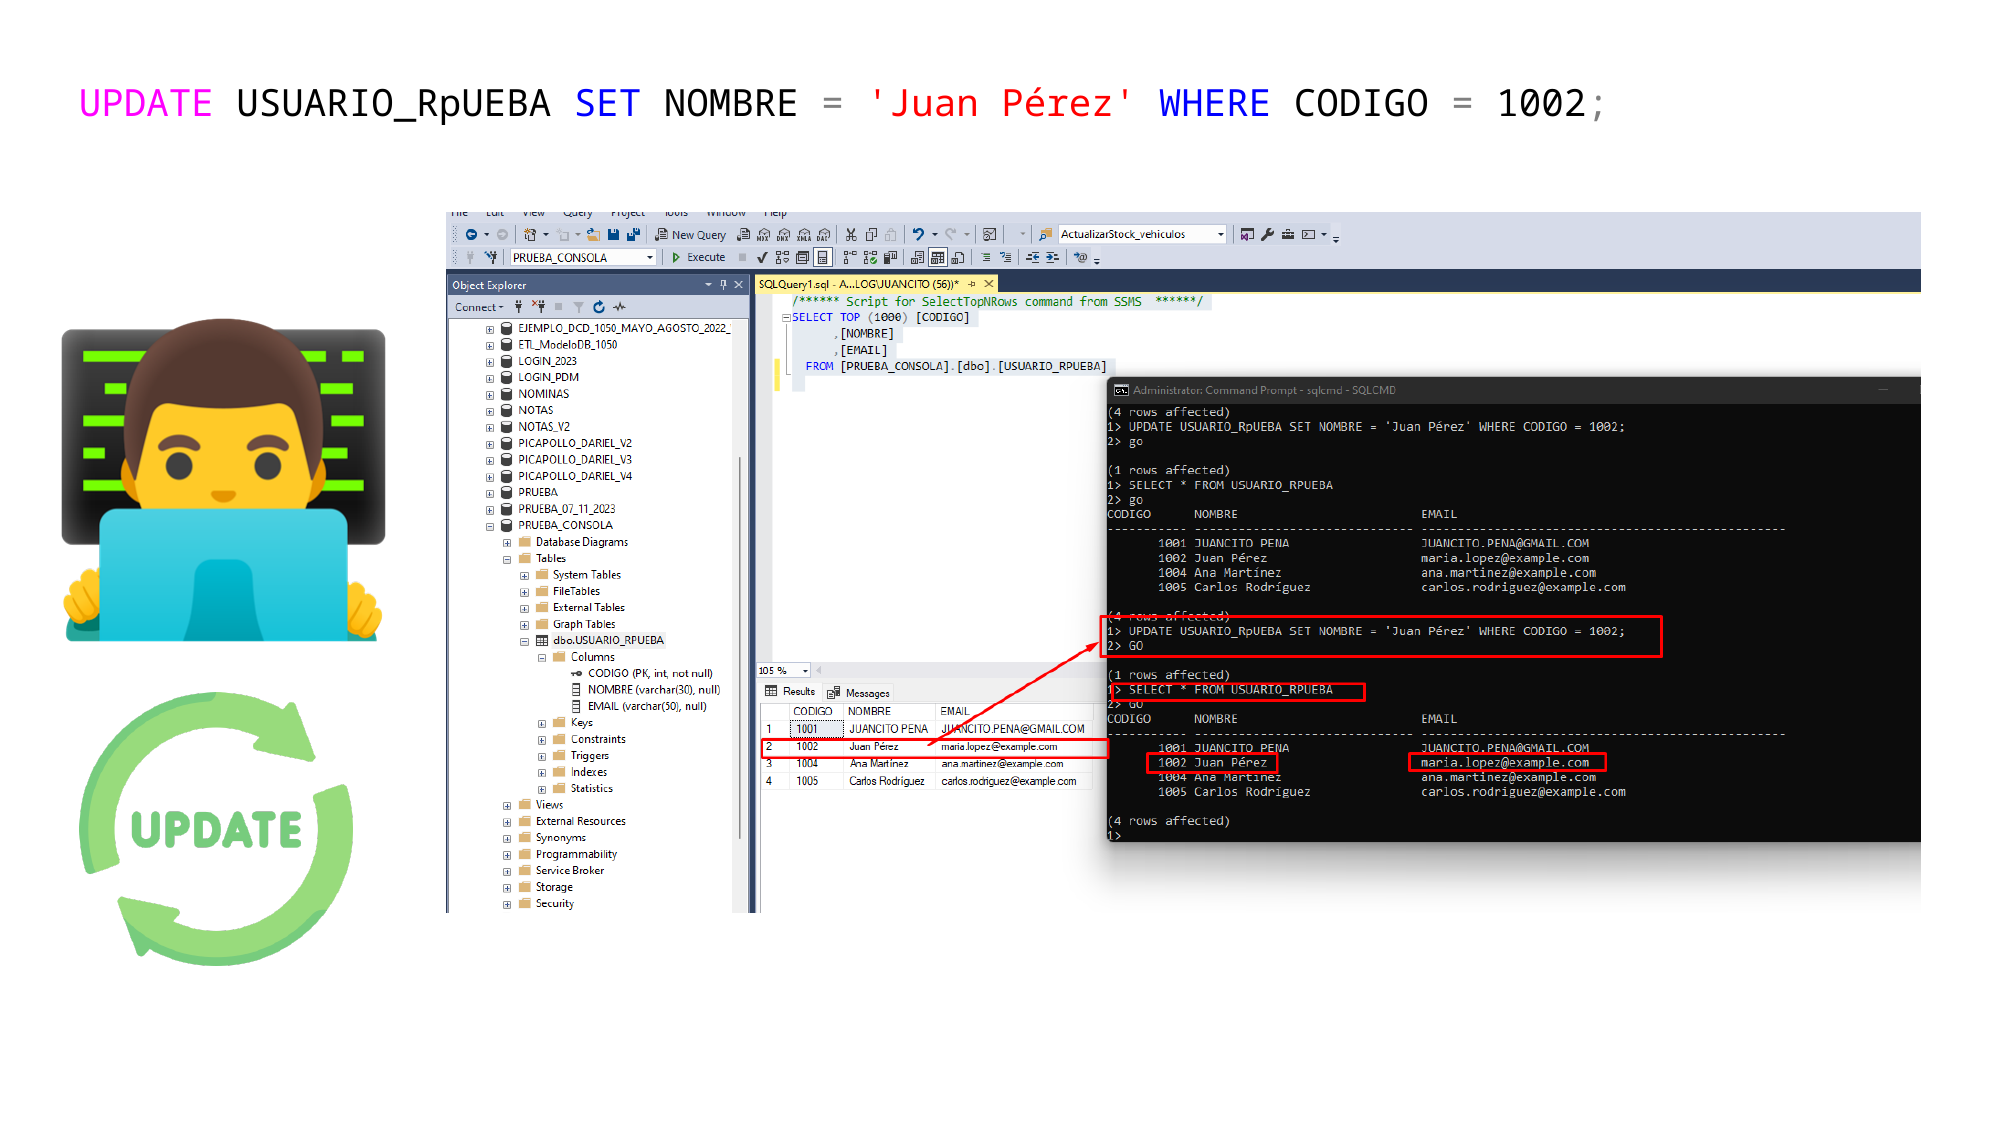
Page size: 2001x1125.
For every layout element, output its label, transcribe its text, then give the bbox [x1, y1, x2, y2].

picture [50, 308, 396, 653]
text_box UPDATE USUARIO_RpUEBA SET NOMBRE = 'Juan Pérez' WHERE CODIGO = 1002; [64, 71, 1936, 131]
picture [446, 211, 1921, 914]
picture [79, 692, 354, 966]
